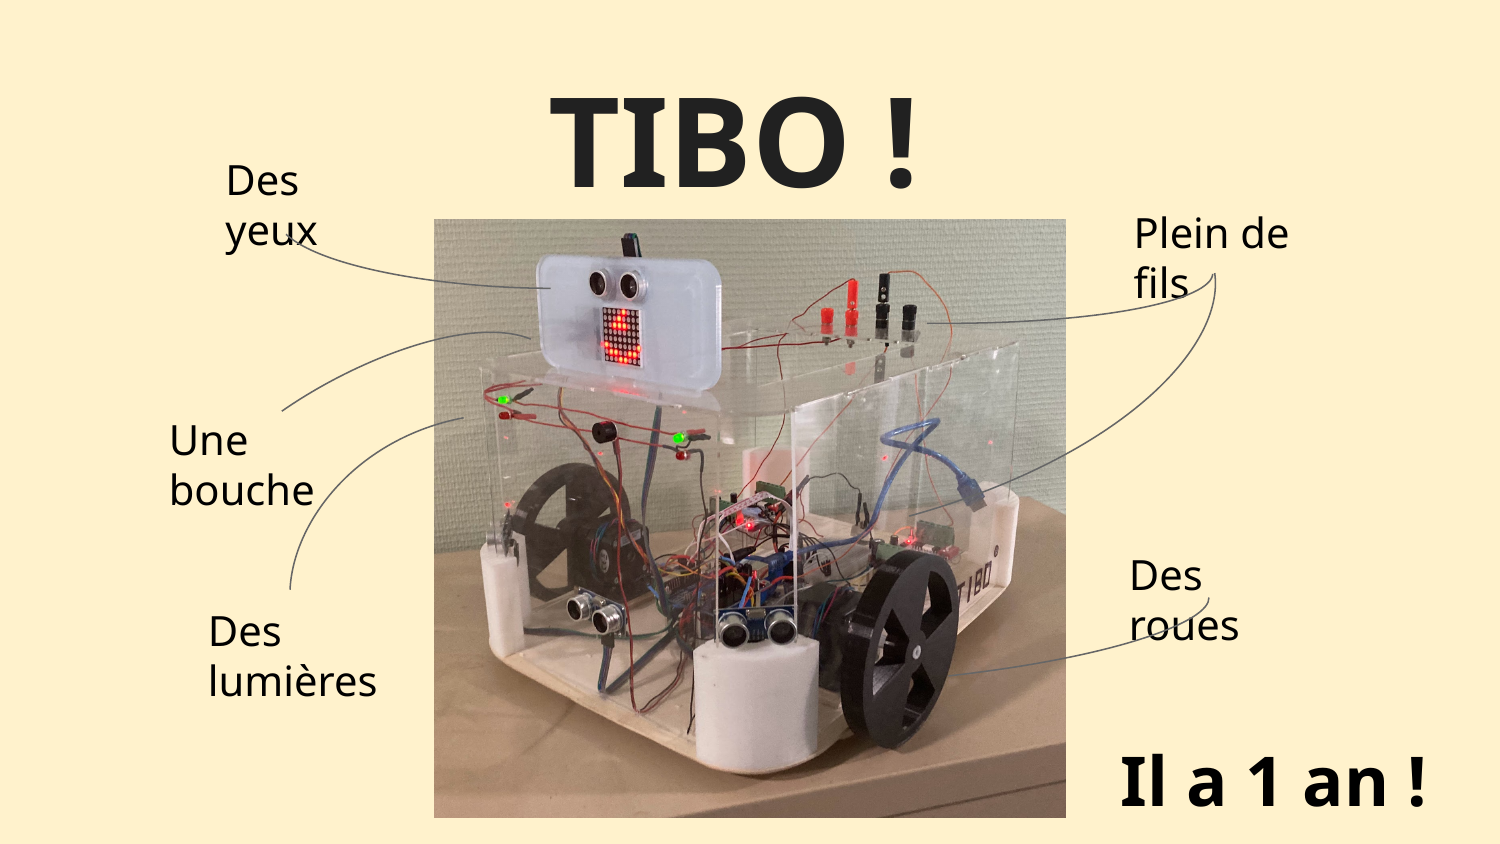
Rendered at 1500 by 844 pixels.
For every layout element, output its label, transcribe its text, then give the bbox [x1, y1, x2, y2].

text_box Des roues [1114, 534, 1293, 665]
text_box Il a 1 an ! [1105, 722, 1468, 835]
text_box Des lumières [192, 590, 426, 721]
text_box [281, 341, 428, 412]
text_box Des yeux [210, 138, 389, 269]
text_box [290, 427, 428, 590]
text_box Plein de fils [1118, 191, 1338, 322]
text_box [1071, 273, 1213, 318]
picture [433, 219, 1066, 818]
text_box Une bouche [153, 398, 386, 529]
title TIBO ! [51, 48, 1449, 220]
text_box [1071, 597, 1209, 657]
text_box [286, 234, 428, 280]
text_box [1071, 273, 1216, 452]
